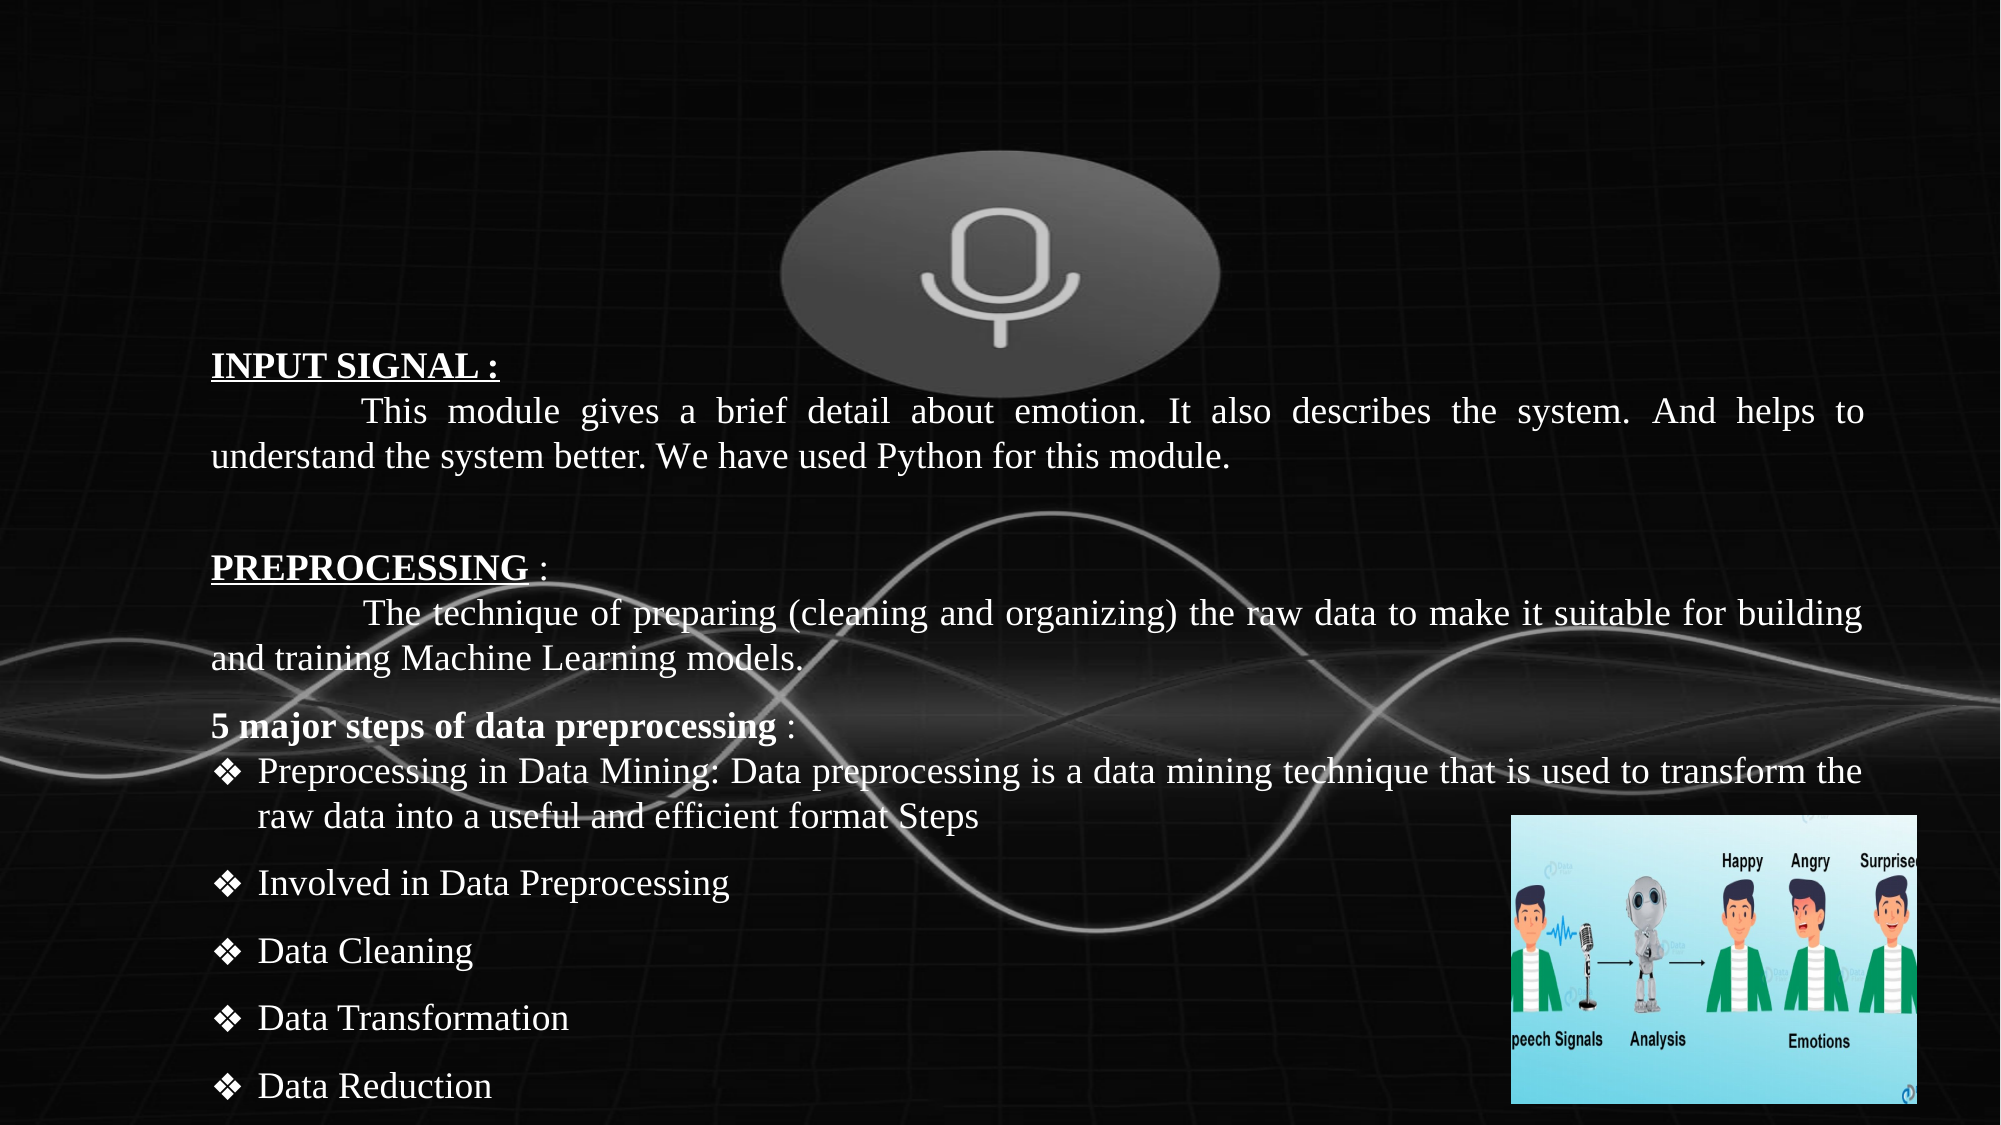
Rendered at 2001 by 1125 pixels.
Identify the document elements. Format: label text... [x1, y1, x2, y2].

text_box INPUT SIGNAL : This module gives a brief detail about emotion. It also describes the system. And helps to understand the system better. We have used Python for this module. PREPROCESSING : The technique of preparing (cleaning and organizing) the raw data to make it suitable for building and training Machine Learning models. 5 major steps of data preprocessing : Preprocessing in Data Mining: Data preprocessing is a data mining technique that is used to transform the raw data into a useful and efficient format Steps Involved in Data Preprocessing Data Cleaning Data Transformation Data Reduction [195, 288, 1880, 1125]
picture [0, 0, 2001, 1125]
